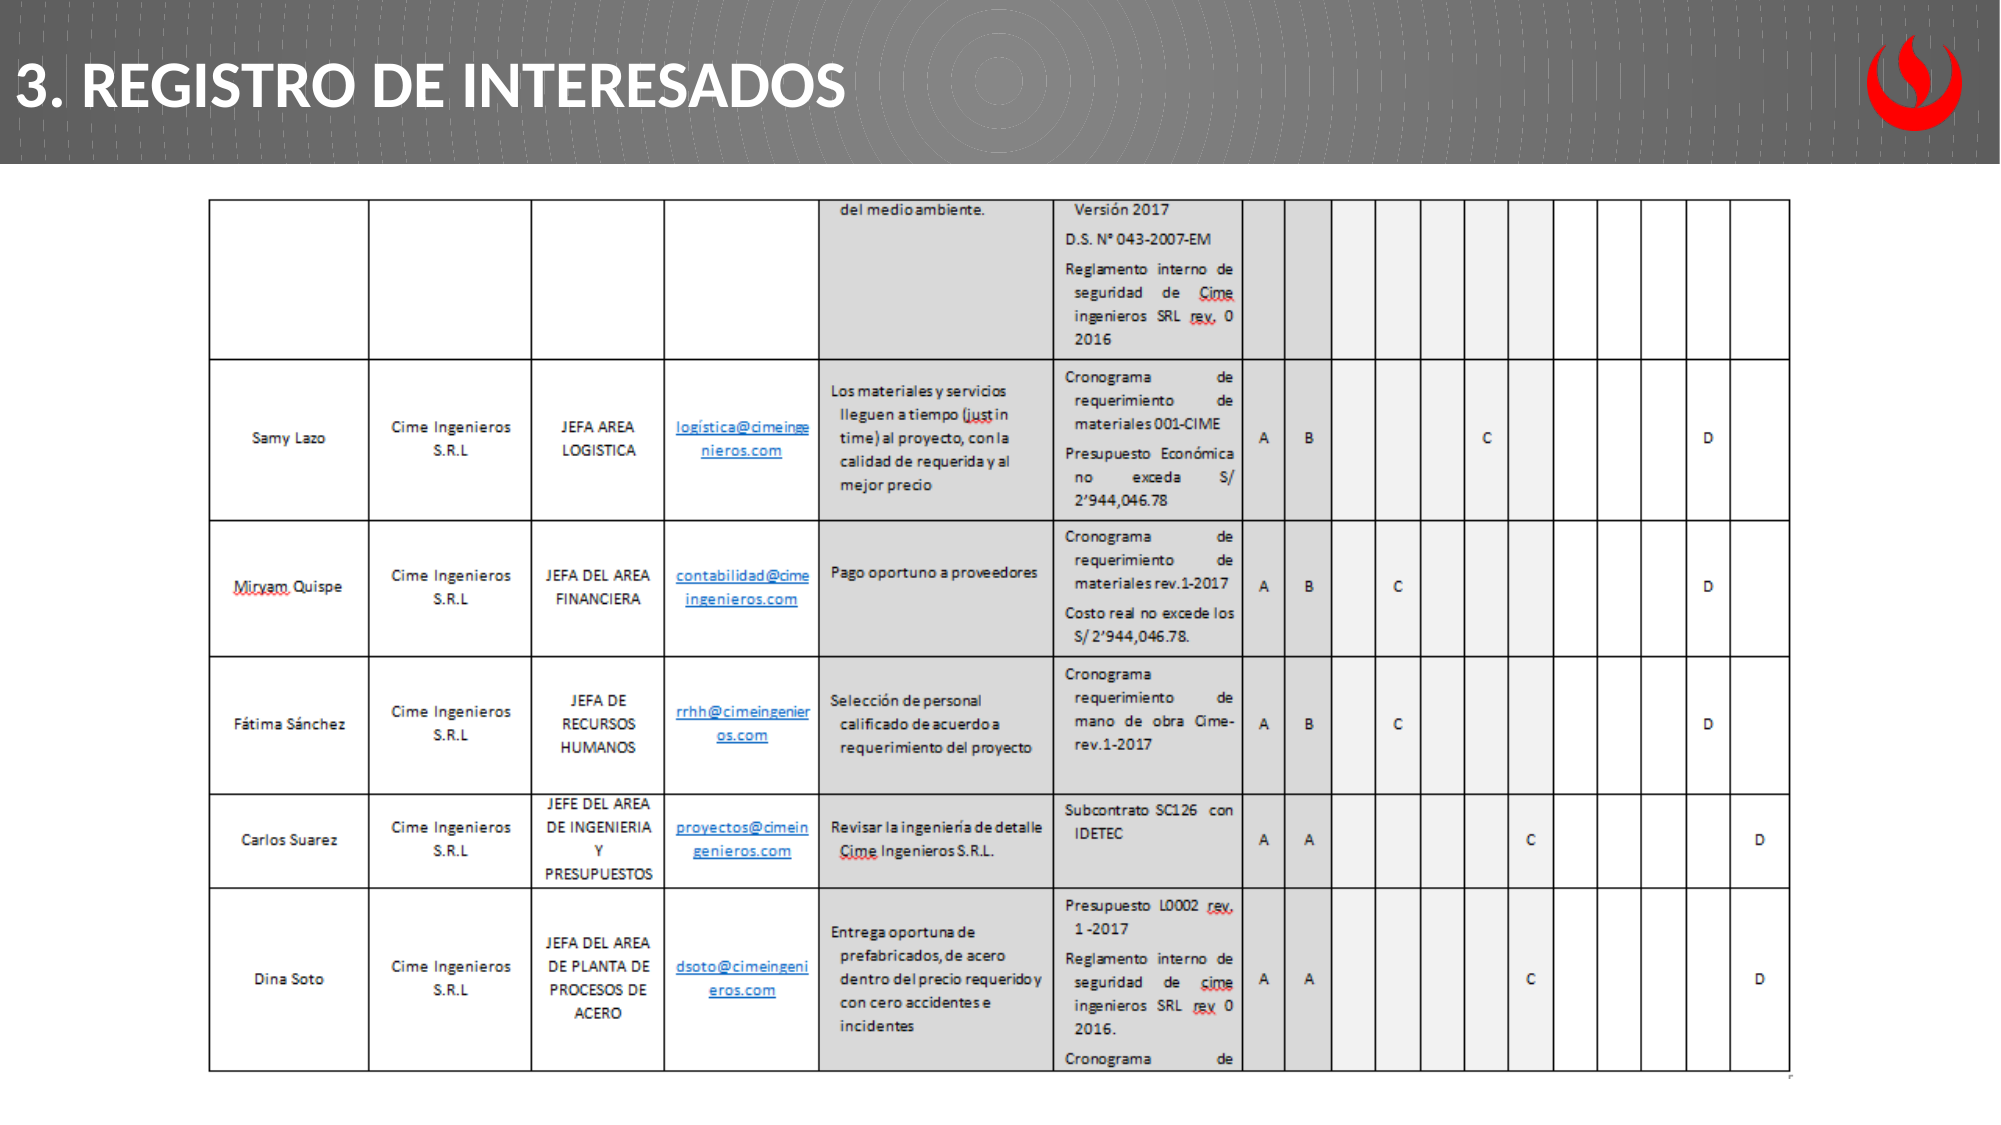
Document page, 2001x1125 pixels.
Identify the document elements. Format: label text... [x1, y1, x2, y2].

picture [204, 188, 1794, 1079]
text_box 3. REGISTRO DE INTERESADOS [0, 32, 1927, 128]
text_box [0, 0, 2000, 164]
picture [1867, 35, 1962, 131]
